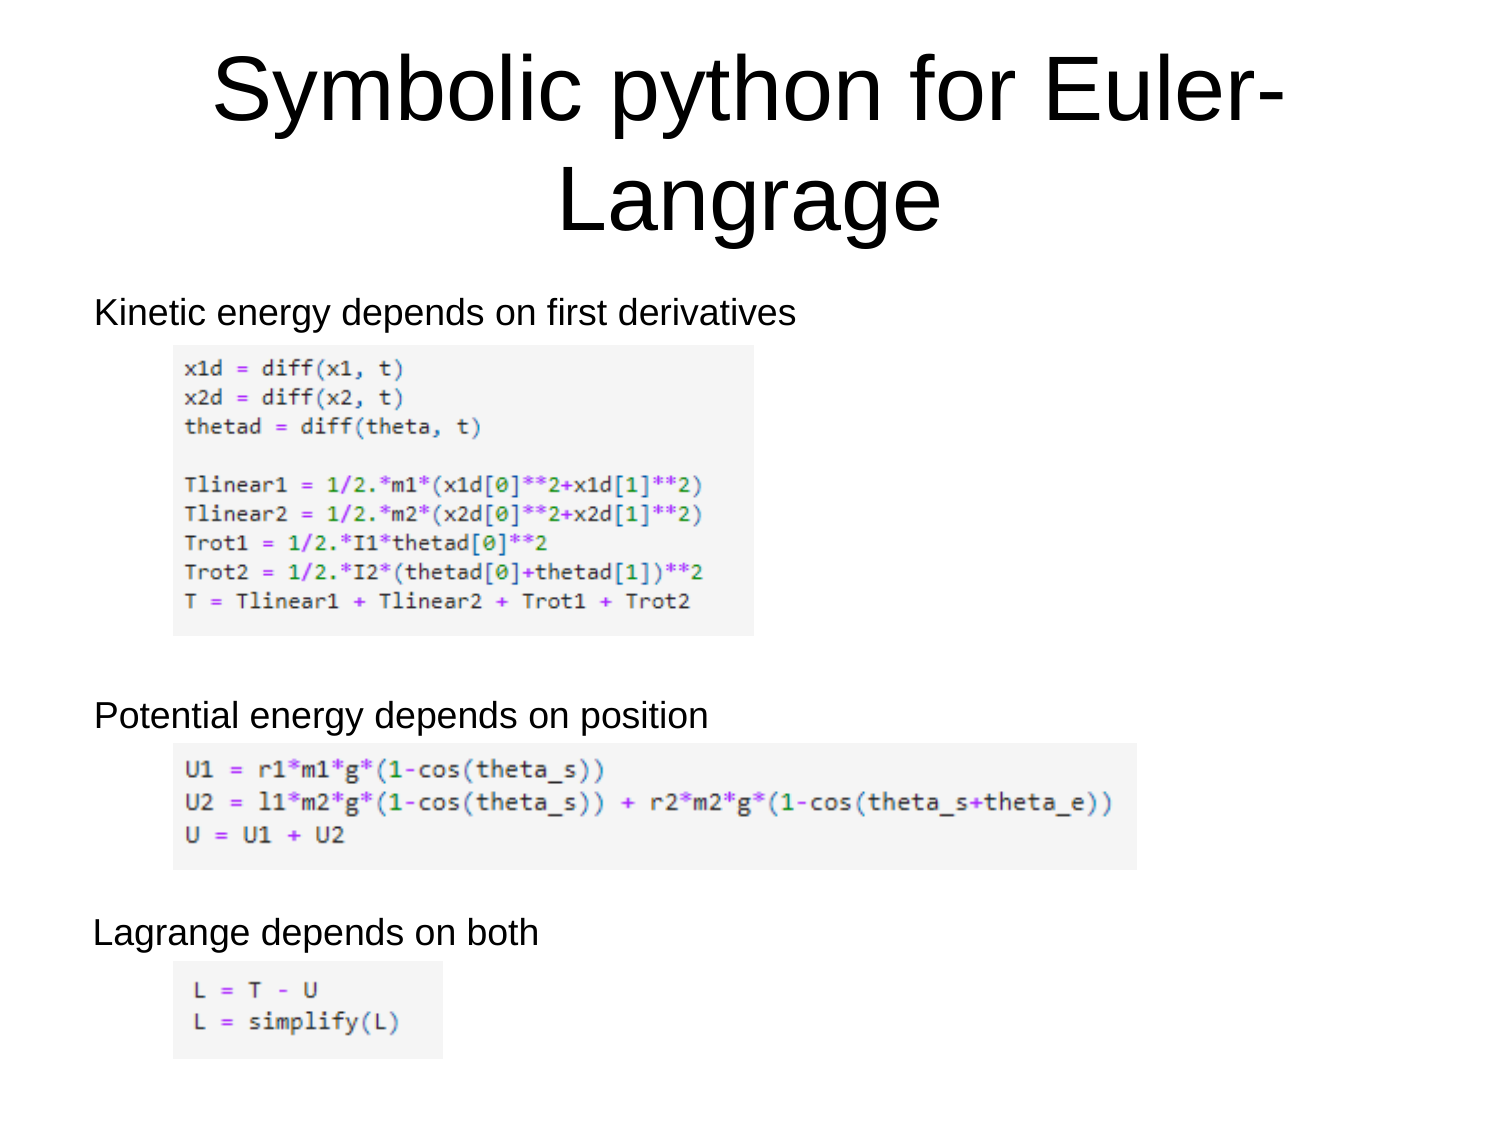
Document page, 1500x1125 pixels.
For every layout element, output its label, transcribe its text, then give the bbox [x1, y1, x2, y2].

title Symbolic python for Euler-Langrage [75, 45, 1425, 233]
picture [173, 961, 444, 1059]
picture [173, 345, 754, 636]
text_box Lagrange depends on both [78, 900, 555, 961]
text_box Kinetic energy depends on first derivatives [79, 280, 812, 340]
text_box Potential energy depends on position [78, 683, 724, 744]
picture [173, 743, 1137, 870]
